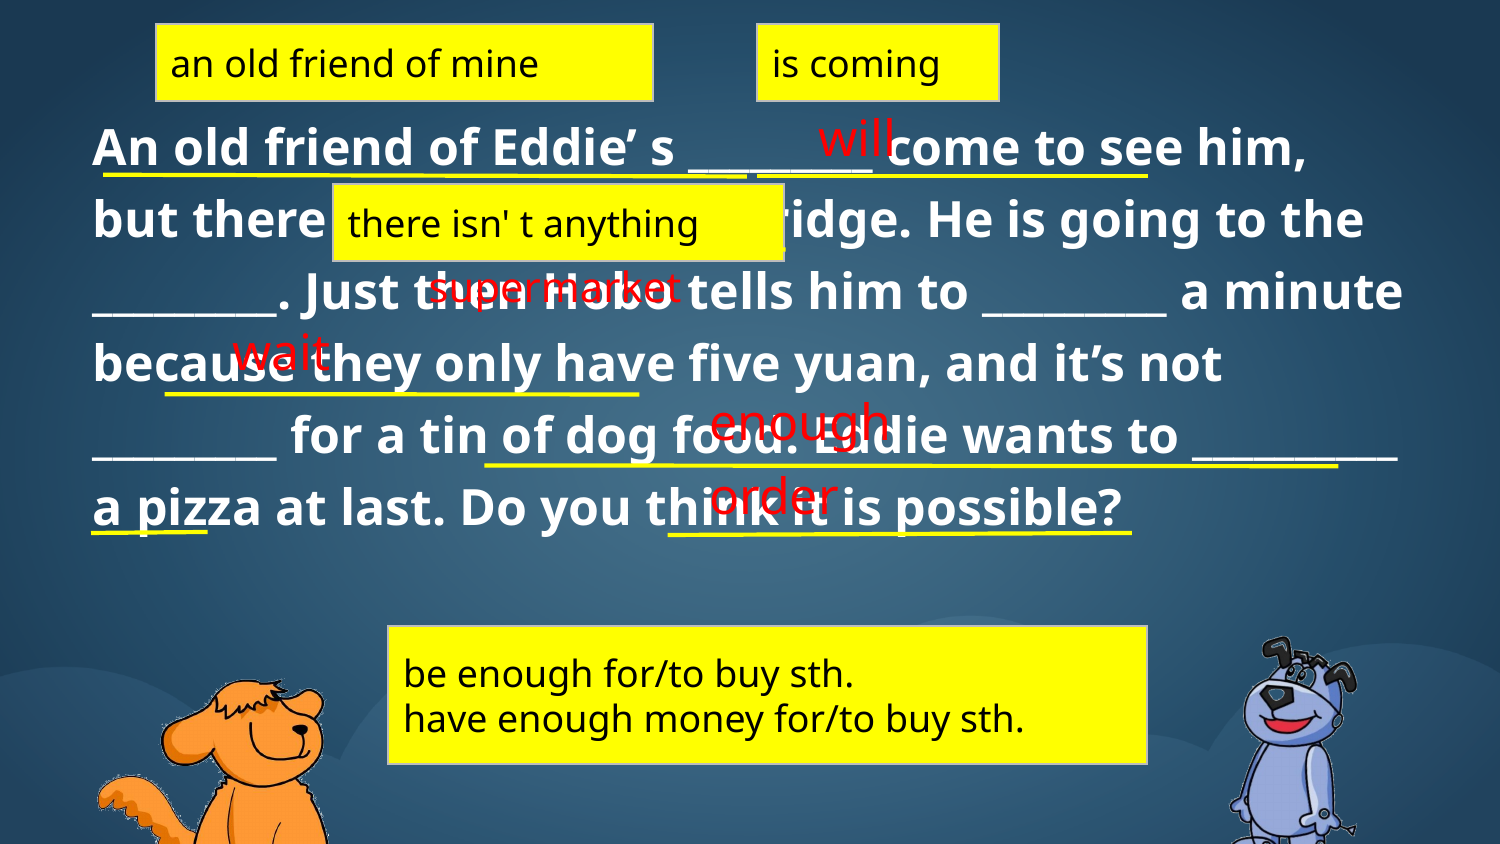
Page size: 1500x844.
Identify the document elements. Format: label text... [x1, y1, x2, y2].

text_box be enough for/to buy sth. have enough money for/to buy sth. [387, 625, 1148, 765]
text_box An old friend of Eddie’ s _________ come to see him, but there is _________ in the fridge. He is going to the _________. Just then Hobo tells him to _________ a minute because they only have five yuan, and it’s not _________ for a tin of dog food. Eddie wants to __________ a pizza at last. Do you think it is possible? [78, 96, 1422, 543]
text_box there isn' t anything [332, 183, 785, 262]
text_box an old friend of mine [155, 23, 654, 102]
text_box will [803, 102, 965, 174]
text_box wait [217, 312, 419, 388]
text_box order [694, 468, 1010, 532]
text_box is coming [756, 23, 1000, 102]
picture [0, 0, 1500, 844]
text_box order [694, 457, 1010, 463]
text_box enough [694, 382, 1010, 457]
text_box nothing [559, 174, 851, 250]
text_box supermarket [414, 253, 942, 319]
